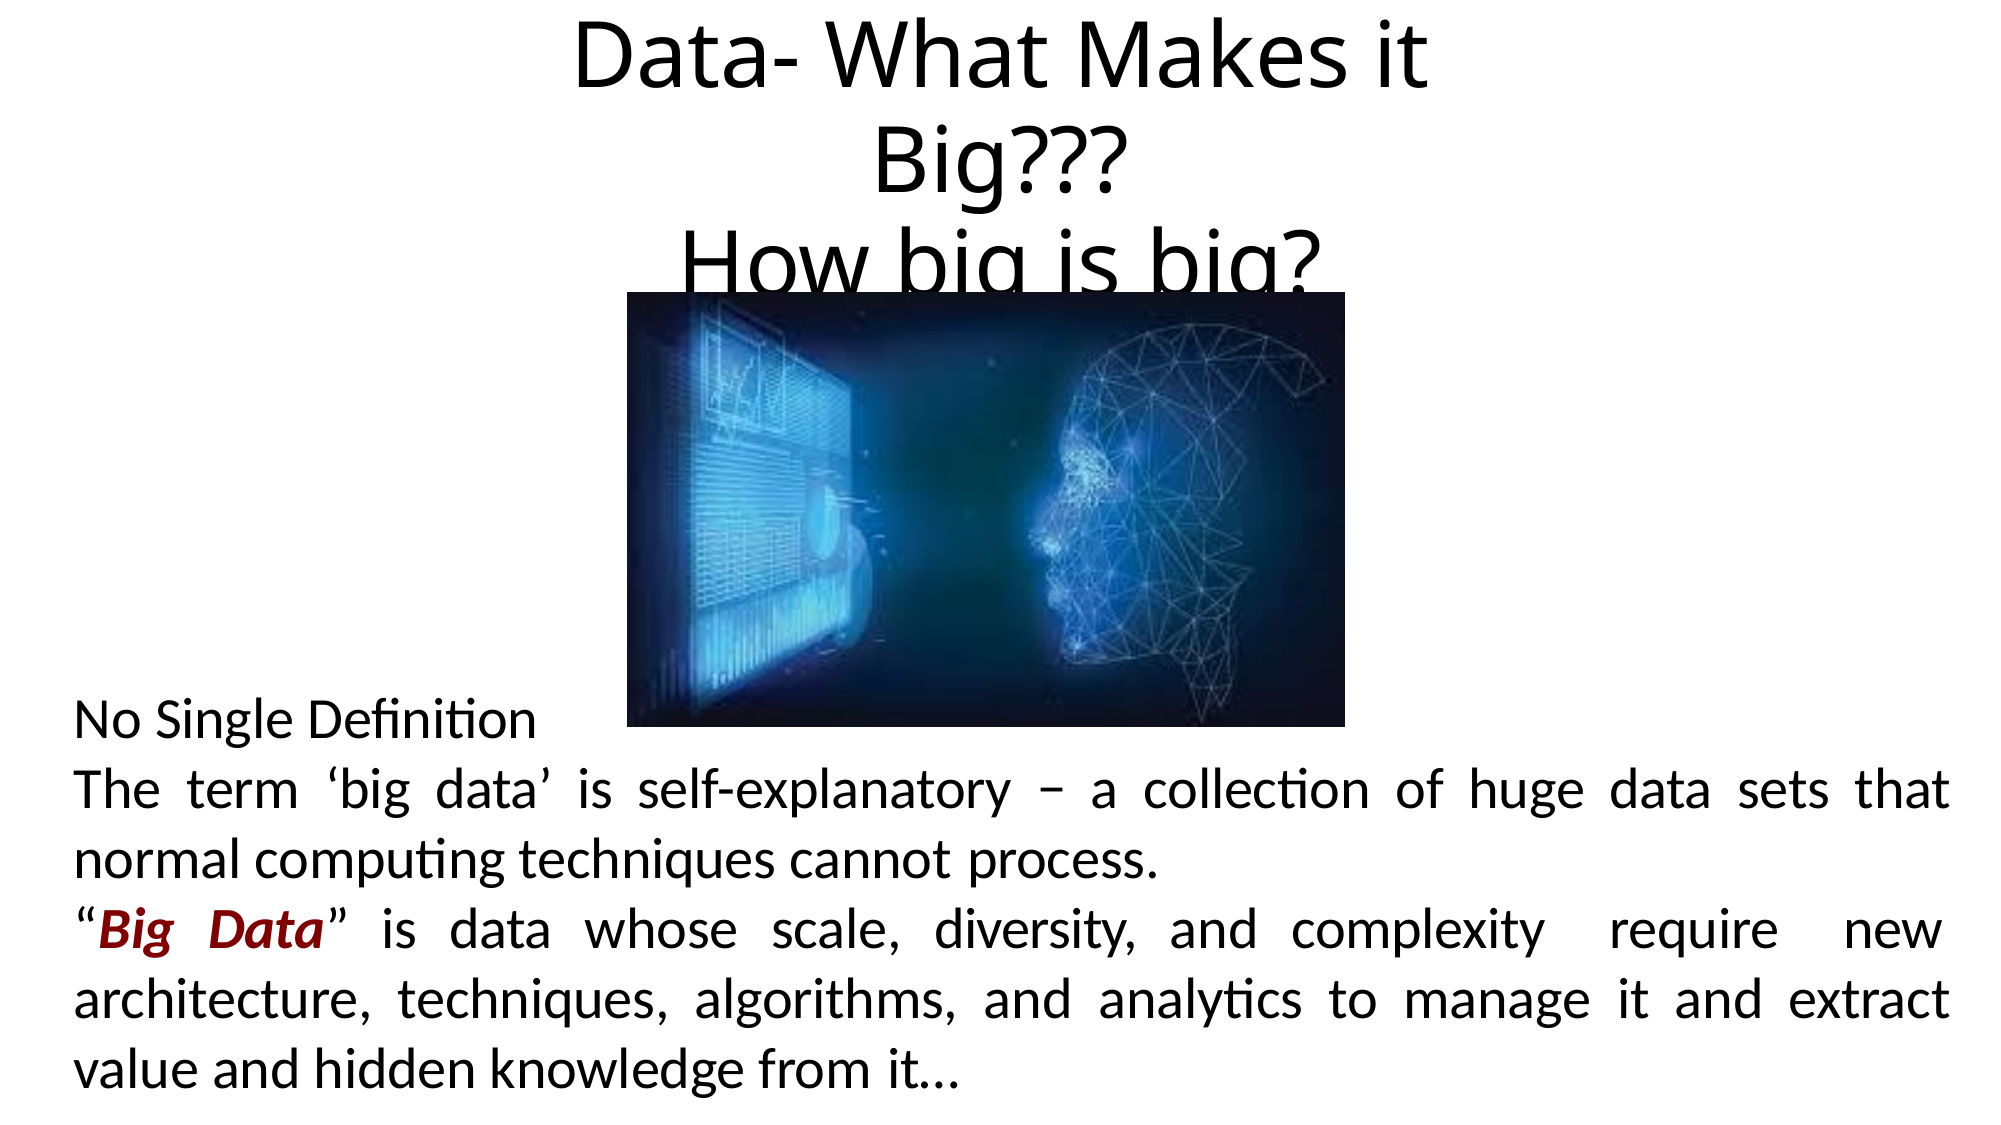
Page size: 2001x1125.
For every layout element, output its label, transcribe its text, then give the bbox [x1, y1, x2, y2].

text_box No Single Definition The term ‘big data’ is self-explanatory − a collection of huge data sets that normal computing techniques cannot process. “Big Data” is data whose scale, diversity, and complexity require new architecture, techniques, algorithms, and analytics to manage it and extract value and hidden knowledge from it… [71, 677, 1977, 1100]
text_box [627, 292, 1345, 677]
title Data- What Makes it Big??? How big is big? [492, 0, 1508, 315]
